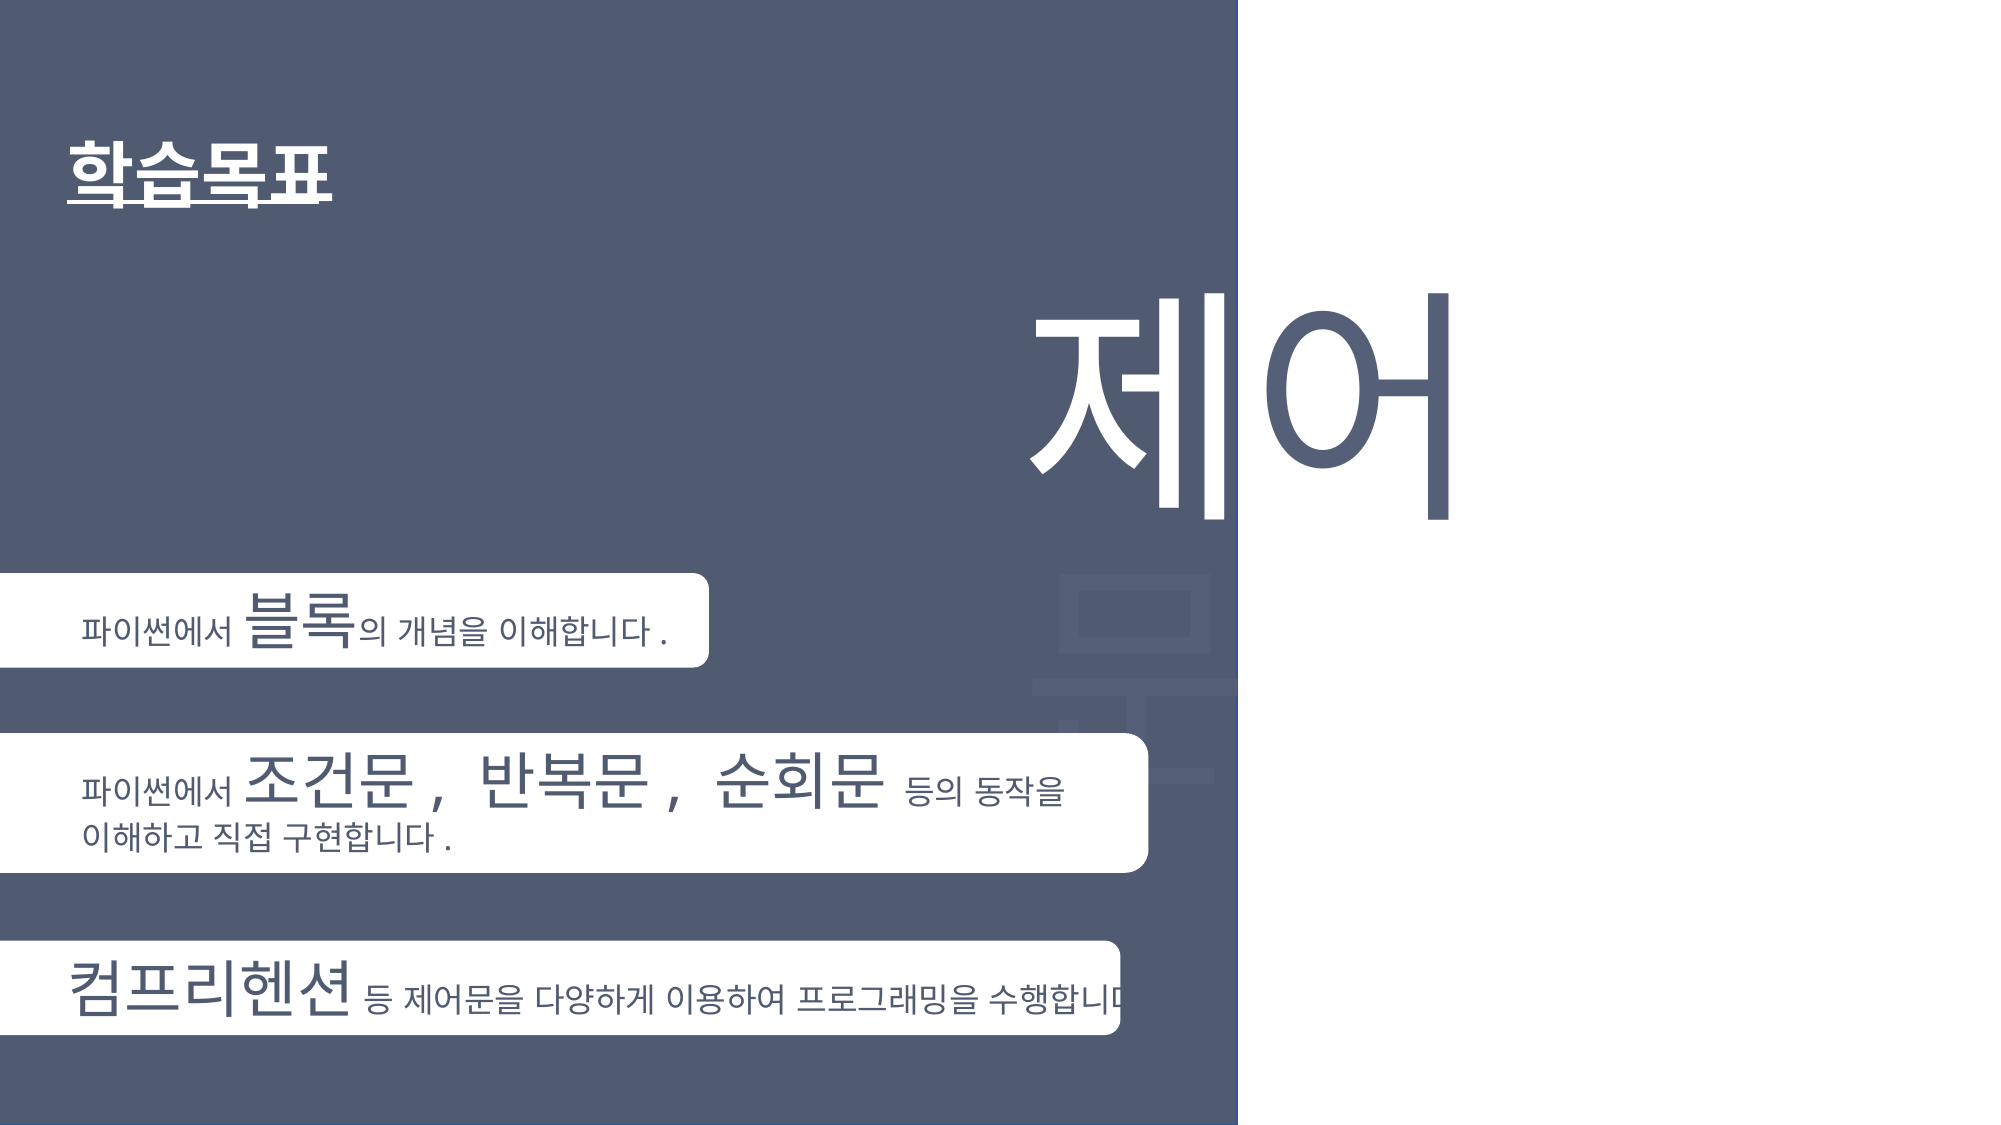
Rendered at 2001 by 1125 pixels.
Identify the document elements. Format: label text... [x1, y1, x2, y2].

text_box 학습목표 [52, 34, 468, 224]
text_box [0, 732, 1150, 874]
text_box 컴프리헨션 등 제어문을 다양하게 이용하여 프로그래밍을 수행합니다. [52, 942, 1299, 1033]
text_box [0, 571, 710, 669]
text_box 제어문 [1005, 277, 1688, 526]
text_box 파이썬에서 조건문, 반복문, 순회문 등의 동작을 이해하고 직접 구현합니다. [66, 735, 1136, 865]
text_box [0, 939, 1115, 1037]
text_box 파이썬에서 블록의 개념을 이해합니다. [66, 574, 681, 665]
